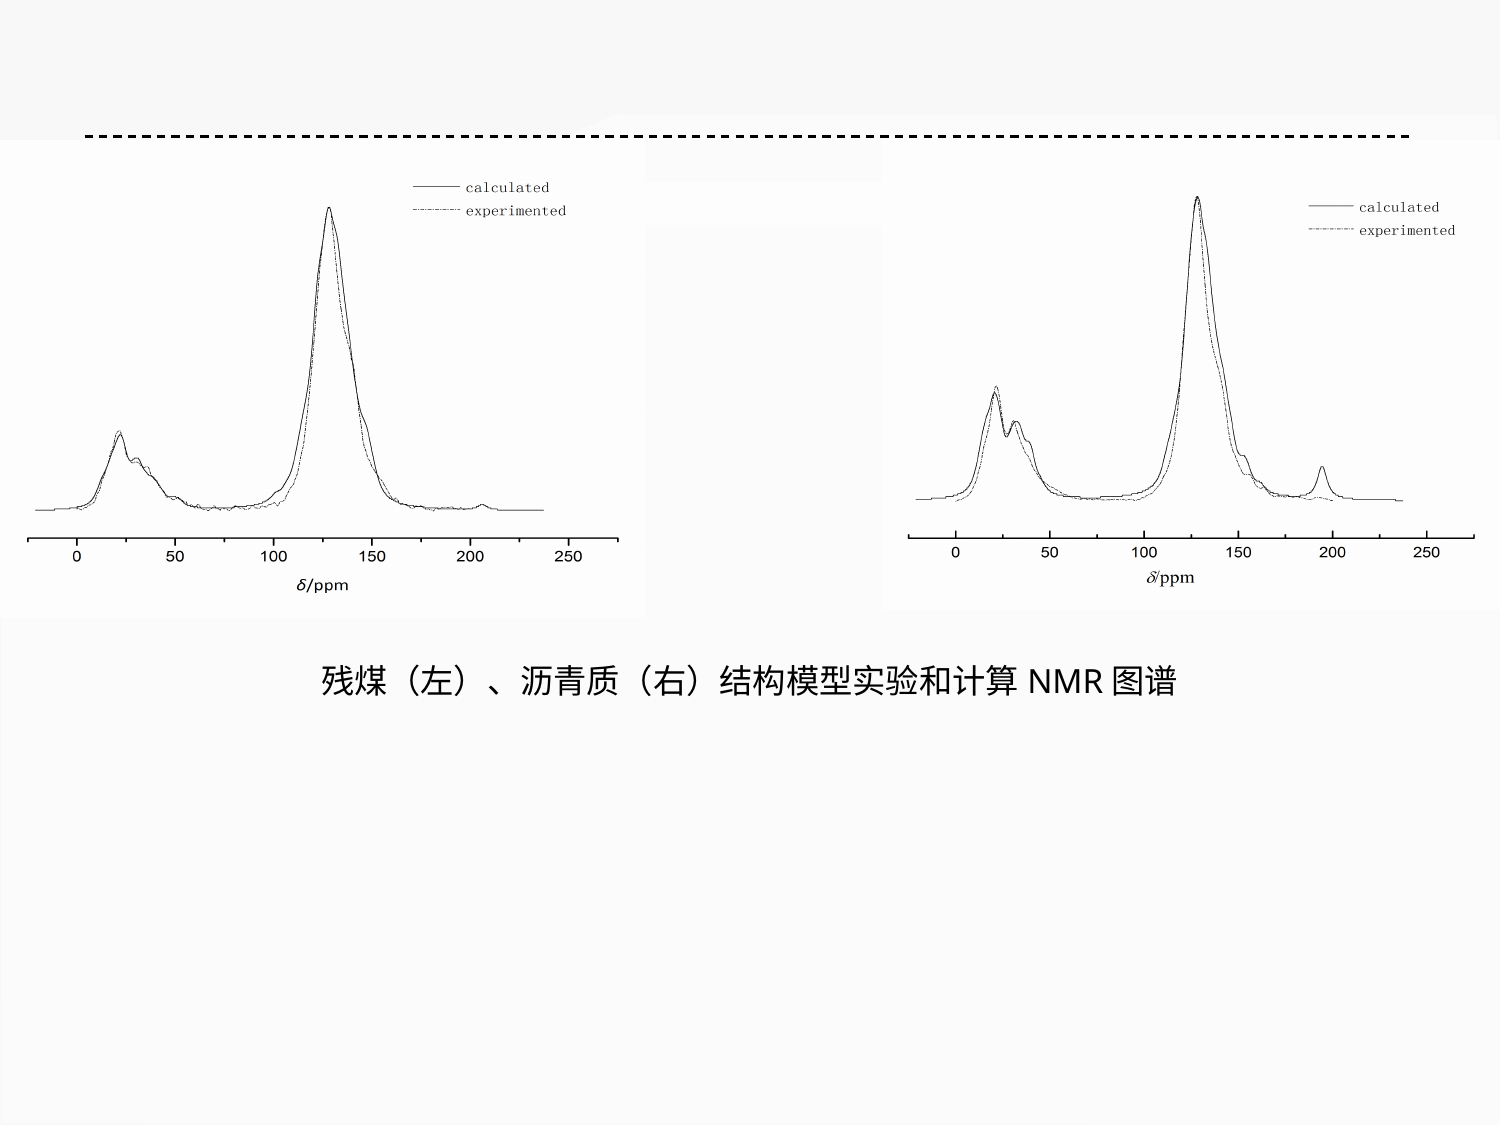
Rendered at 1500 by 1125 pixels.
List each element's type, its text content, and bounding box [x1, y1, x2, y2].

list 残煤（左）、沥青质（右）结构模型实验和计算NMR图谱 [57, 145, 1442, 1043]
picture [0, 140, 645, 618]
picture [881, 140, 1500, 610]
